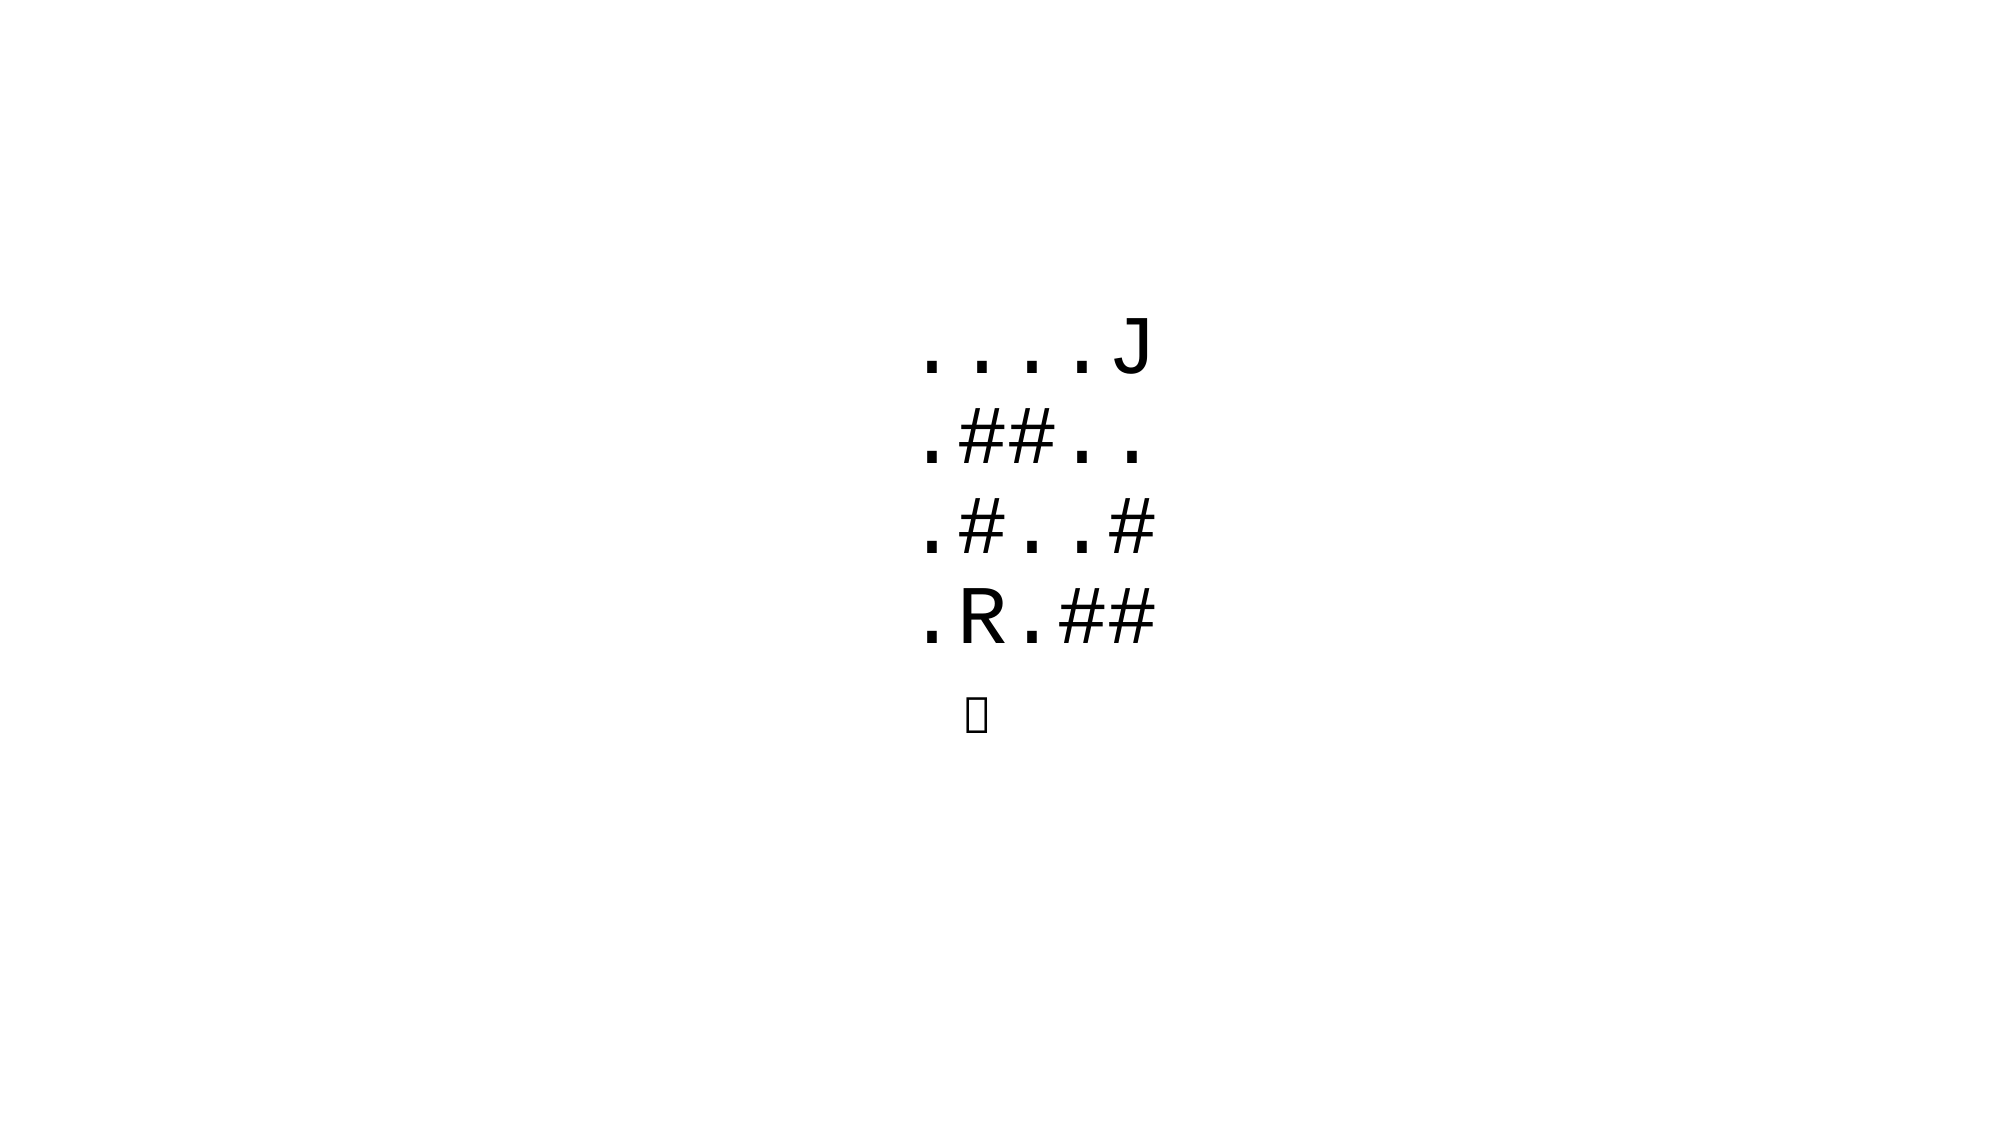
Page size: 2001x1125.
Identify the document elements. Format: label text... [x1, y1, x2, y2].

text_box ....J .##.. .#..# .R.##  [306, 388, 1758, 665]
